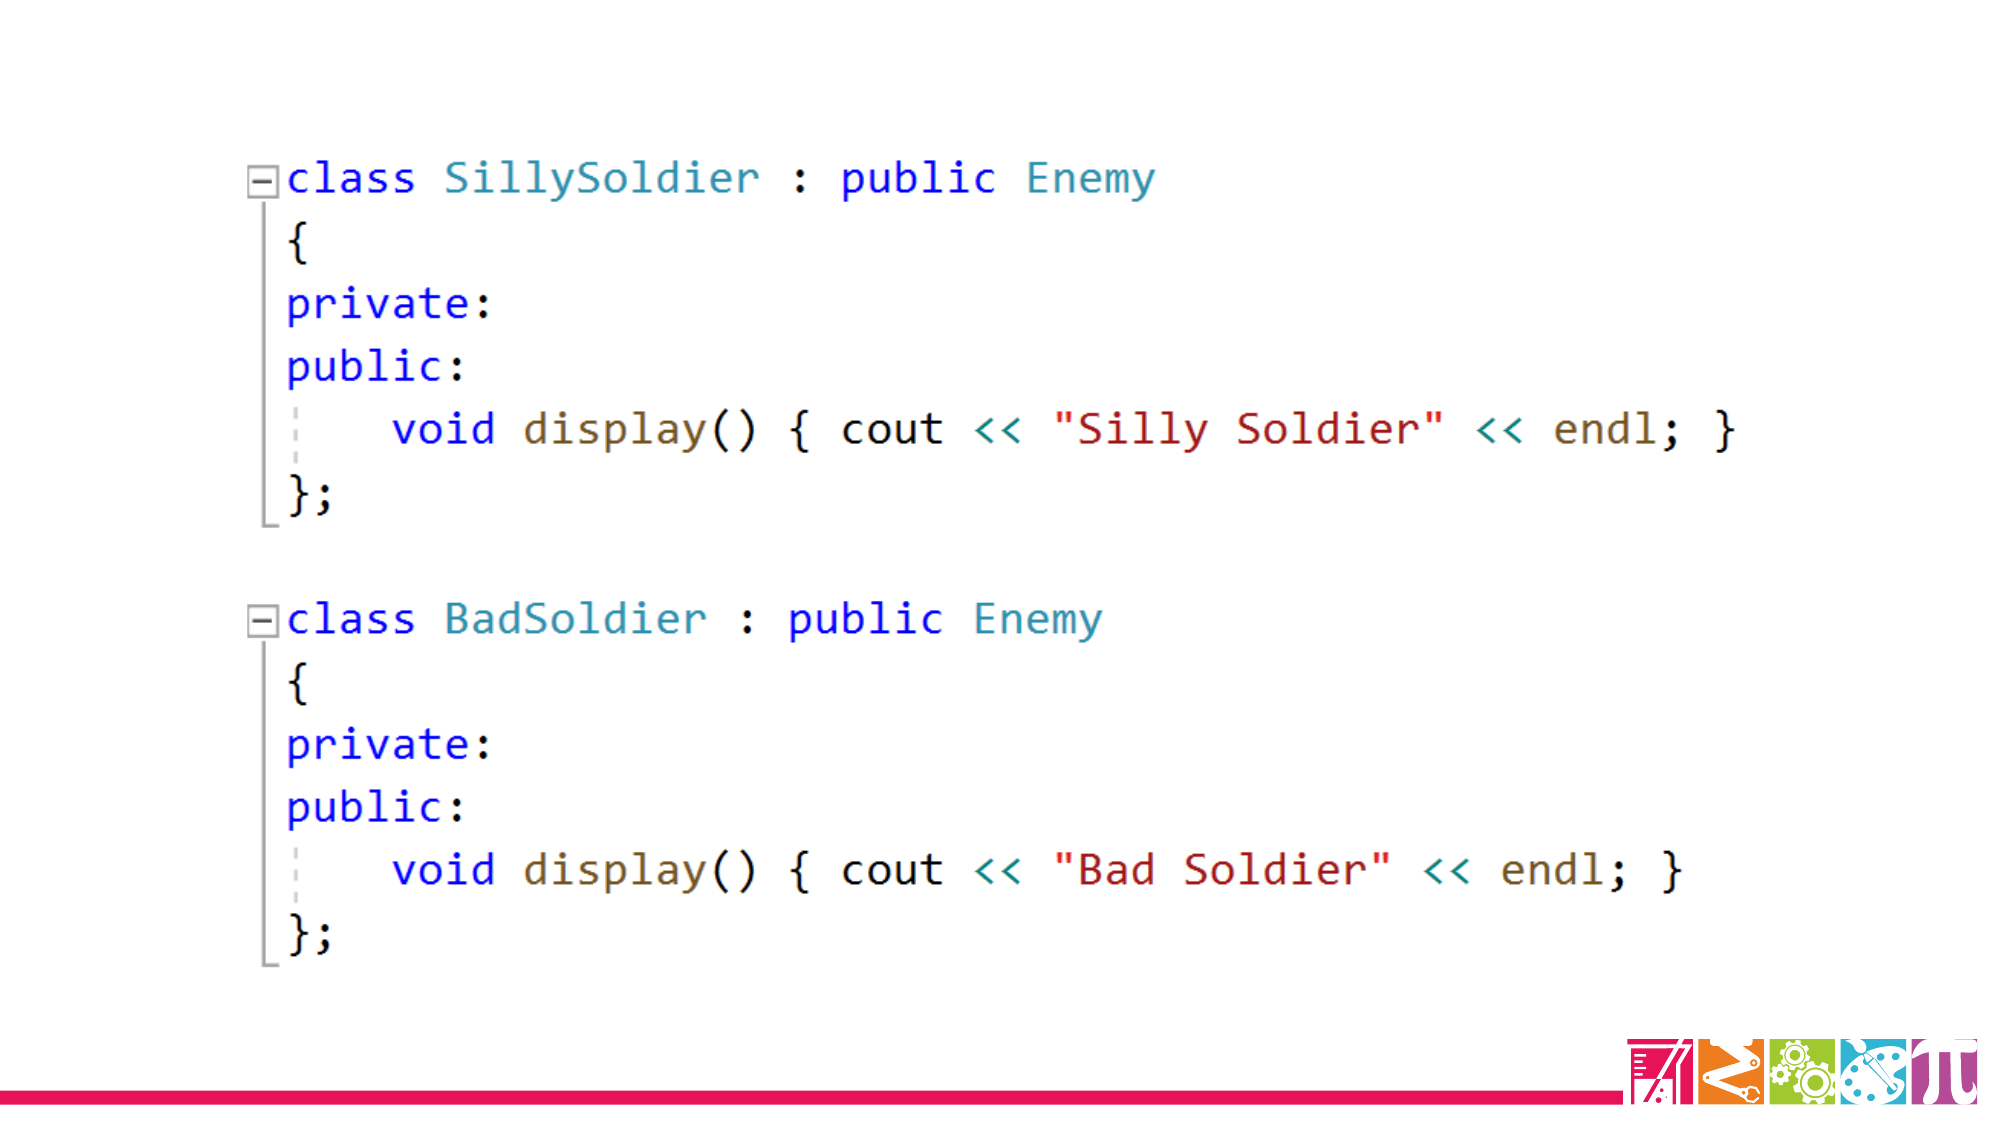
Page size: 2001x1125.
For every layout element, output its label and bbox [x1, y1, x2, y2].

picture [247, 143, 1753, 981]
